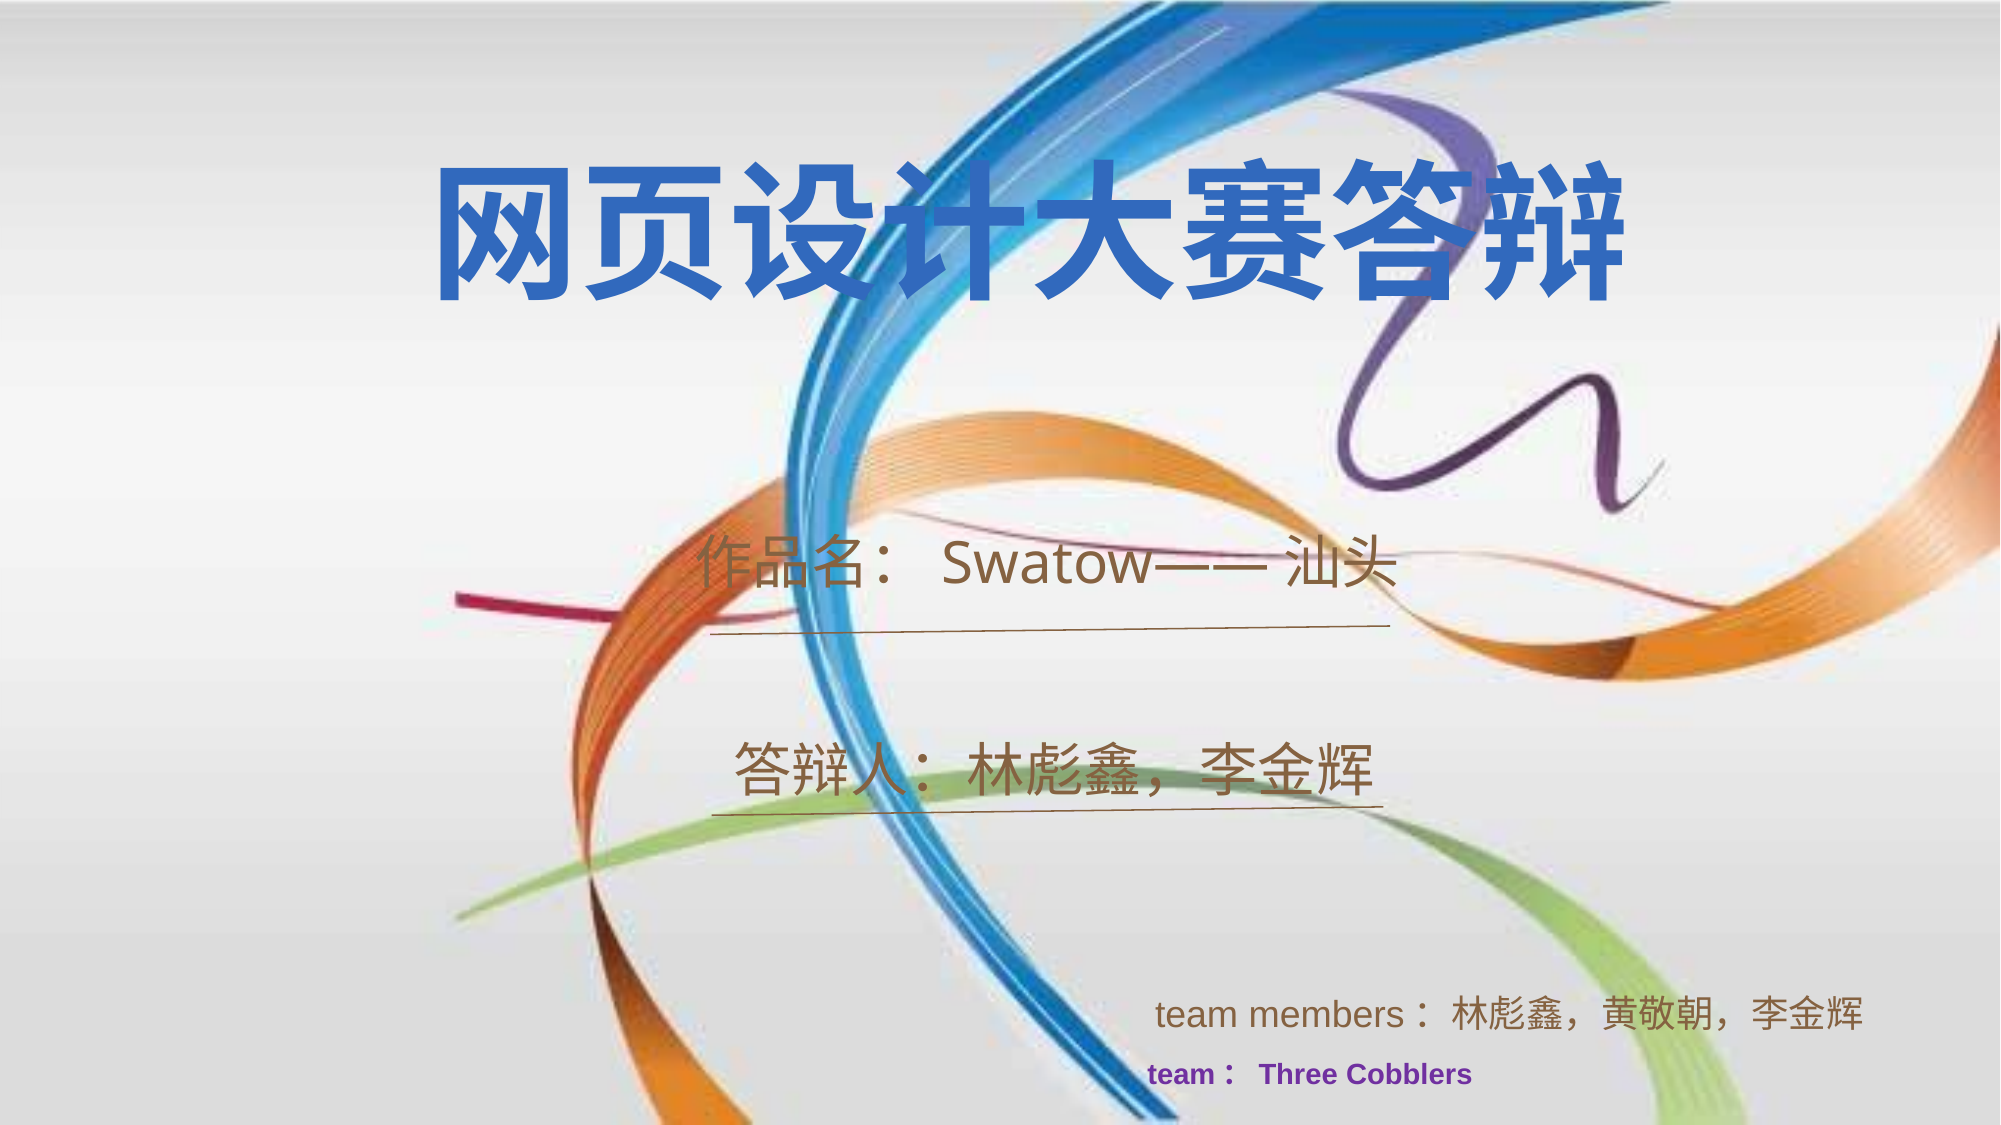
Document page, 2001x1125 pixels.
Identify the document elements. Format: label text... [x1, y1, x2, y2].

text_box 网页设计大赛答辩 [415, 129, 1645, 325]
picture [0, 0, 2001, 1125]
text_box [709, 626, 1391, 635]
text_box 答辩人：林彪鑫，李金辉 [719, 725, 1390, 811]
text_box team members：林彪鑫，黄敬朝，李金辉 [1140, 982, 1931, 1043]
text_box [711, 806, 1384, 816]
text_box 作品名：Swatow——汕头 [680, 517, 1415, 603]
footer team：Three Cobblers [972, 1042, 1648, 1103]
